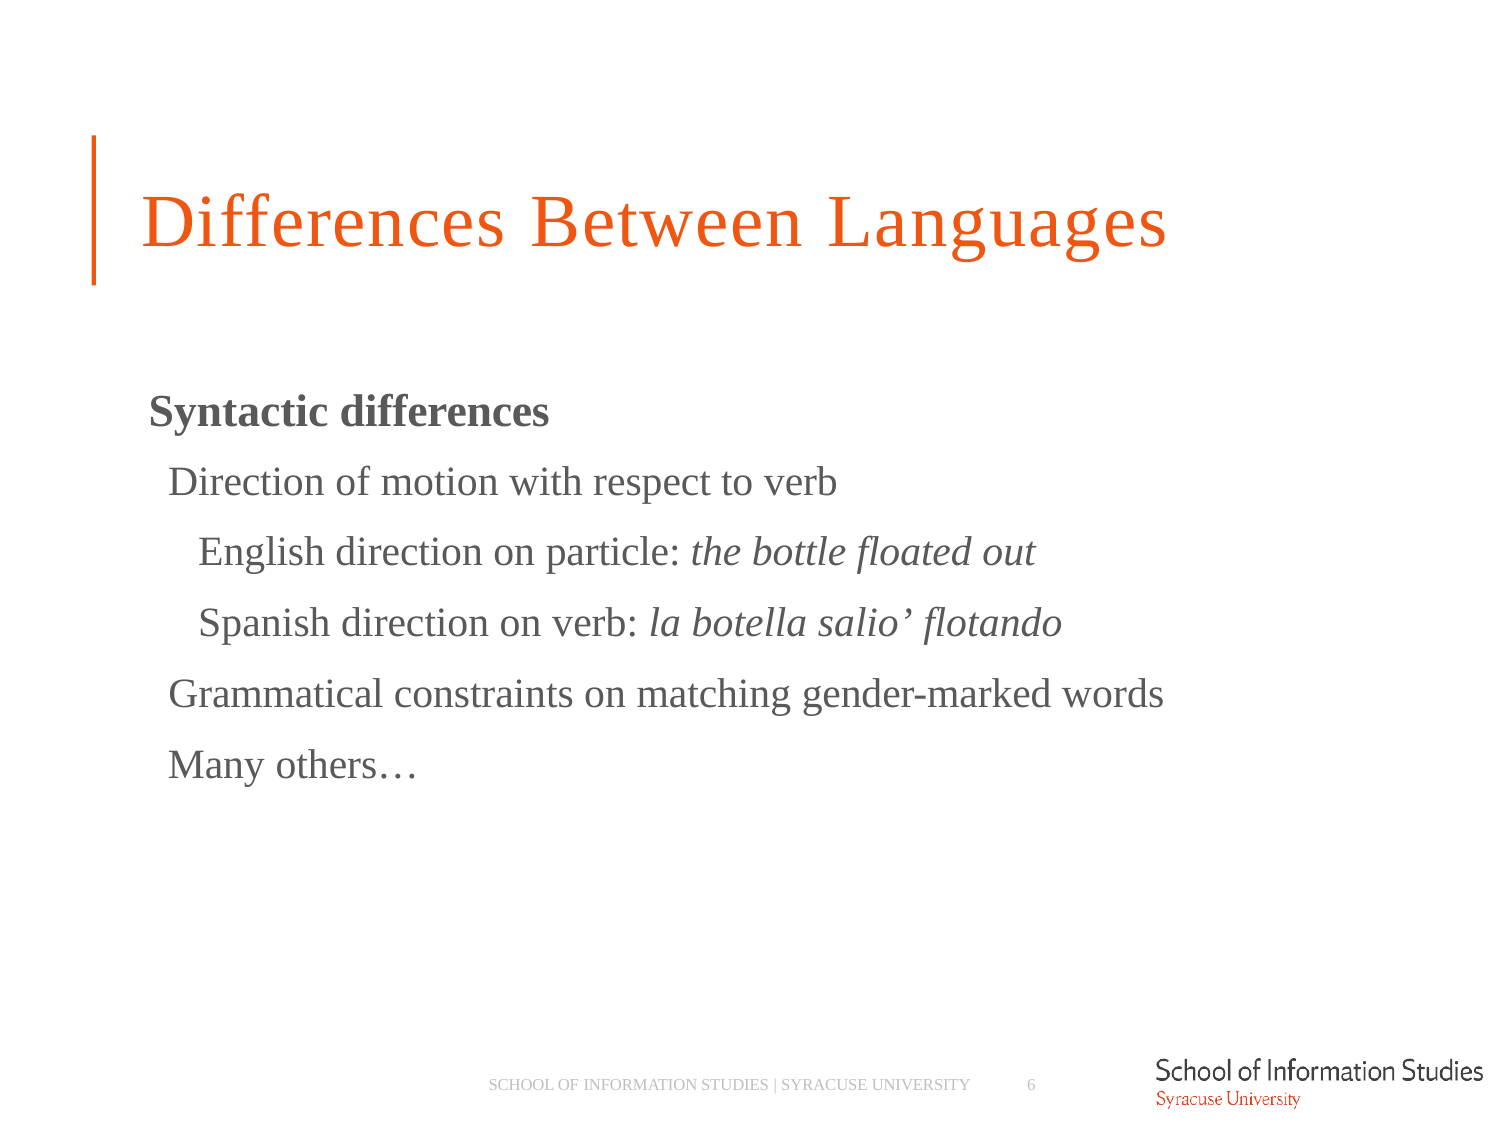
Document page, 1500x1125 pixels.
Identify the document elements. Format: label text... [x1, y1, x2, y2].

footer SCHOOL OF INFORMATION STUDIES | SYRACUSE UNIVERSITY [486, 1073, 979, 1125]
title Differences Between Languages [138, 169, 1178, 360]
text_box 6 [1020, 1073, 1042, 1094]
picture [1156, 1058, 1483, 1109]
text_box Syntactic differences ­ Direction of motion with respect to verb ­ English direction on particle: the bottle floated out ­ Spanish direction on verb: la botella salio’ flotando ­ Grammatical constraints on matching gender-marked words ­ Many others… [146, 358, 1178, 787]
